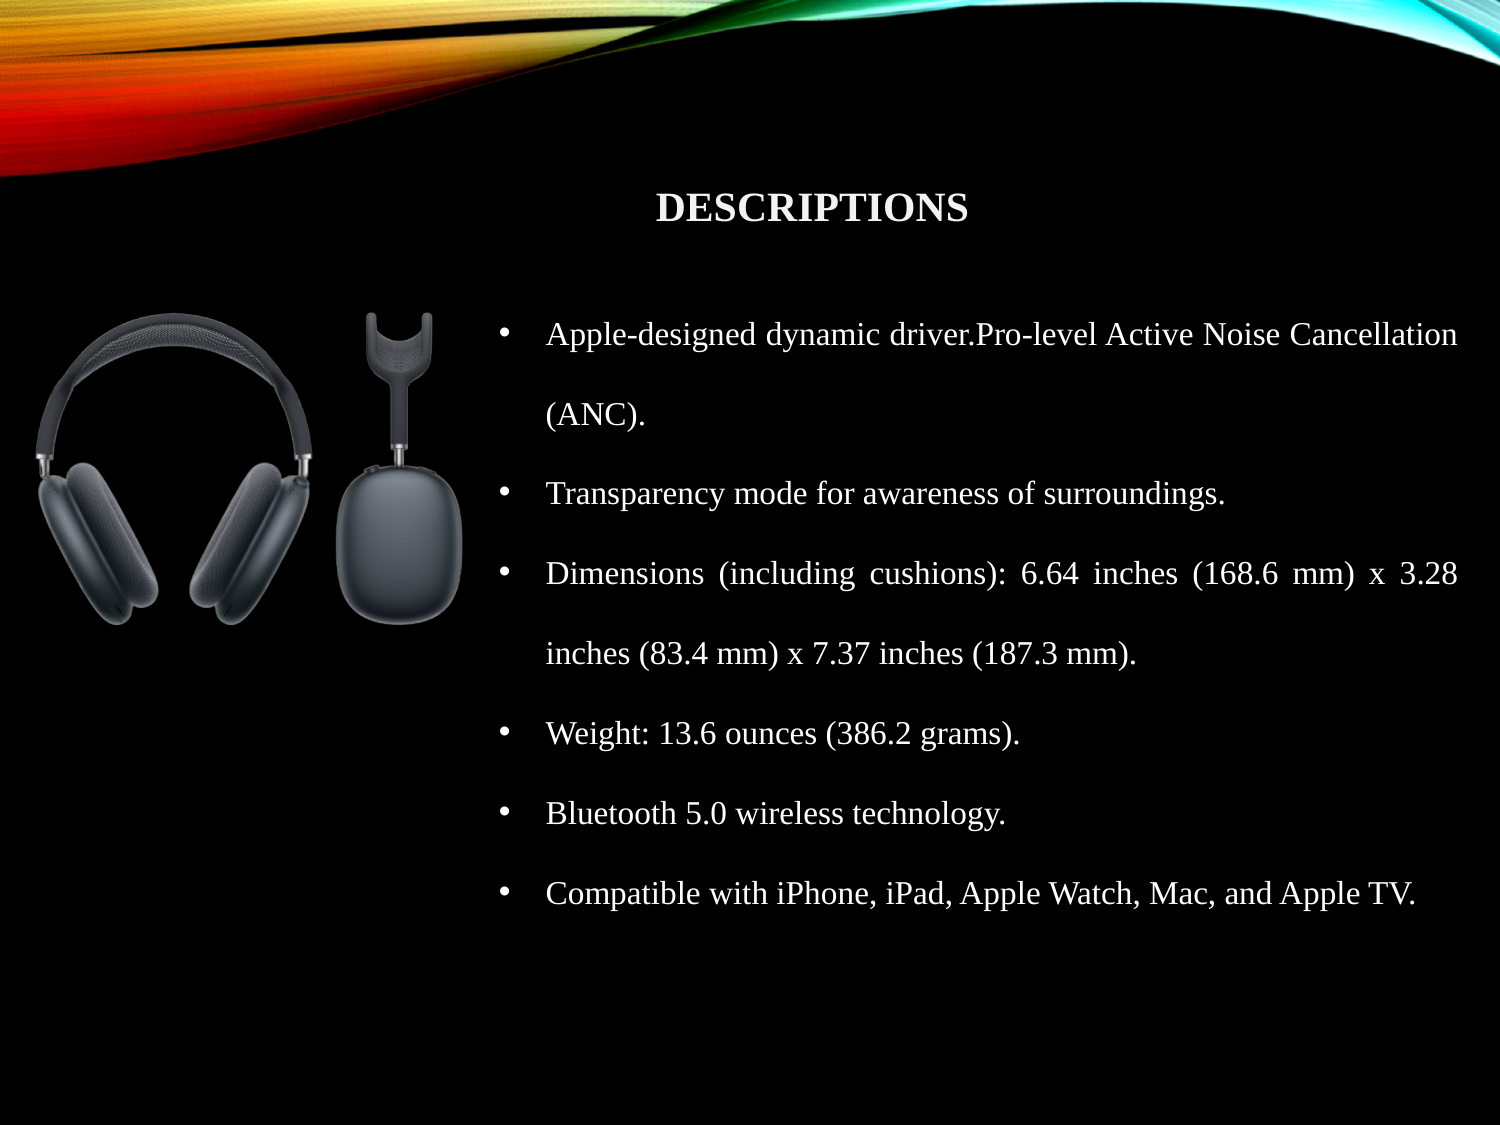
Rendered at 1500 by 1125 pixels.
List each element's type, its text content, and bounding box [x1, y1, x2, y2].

text_box Apple-designed dynamic driver.Pro-level Active Noise Cancellation (ANC). Transparency mode for awareness of surroundings. Dimensions (including cushions): 6.64 inches (168.6 mm) x 3.28 inches (83.4 mm) x 7.37 inches (187.3 mm). Weight: 13.6 ounces (386.2 grams). Bluetooth 5.0 wireless technology. Compatible with iPhone, iPad, Apple Watch, Mac, and Apple TV. [484, 264, 1475, 998]
picture [0, 237, 589, 701]
picture [0, 0, 1500, 178]
text_box Descriptions [630, 178, 995, 252]
